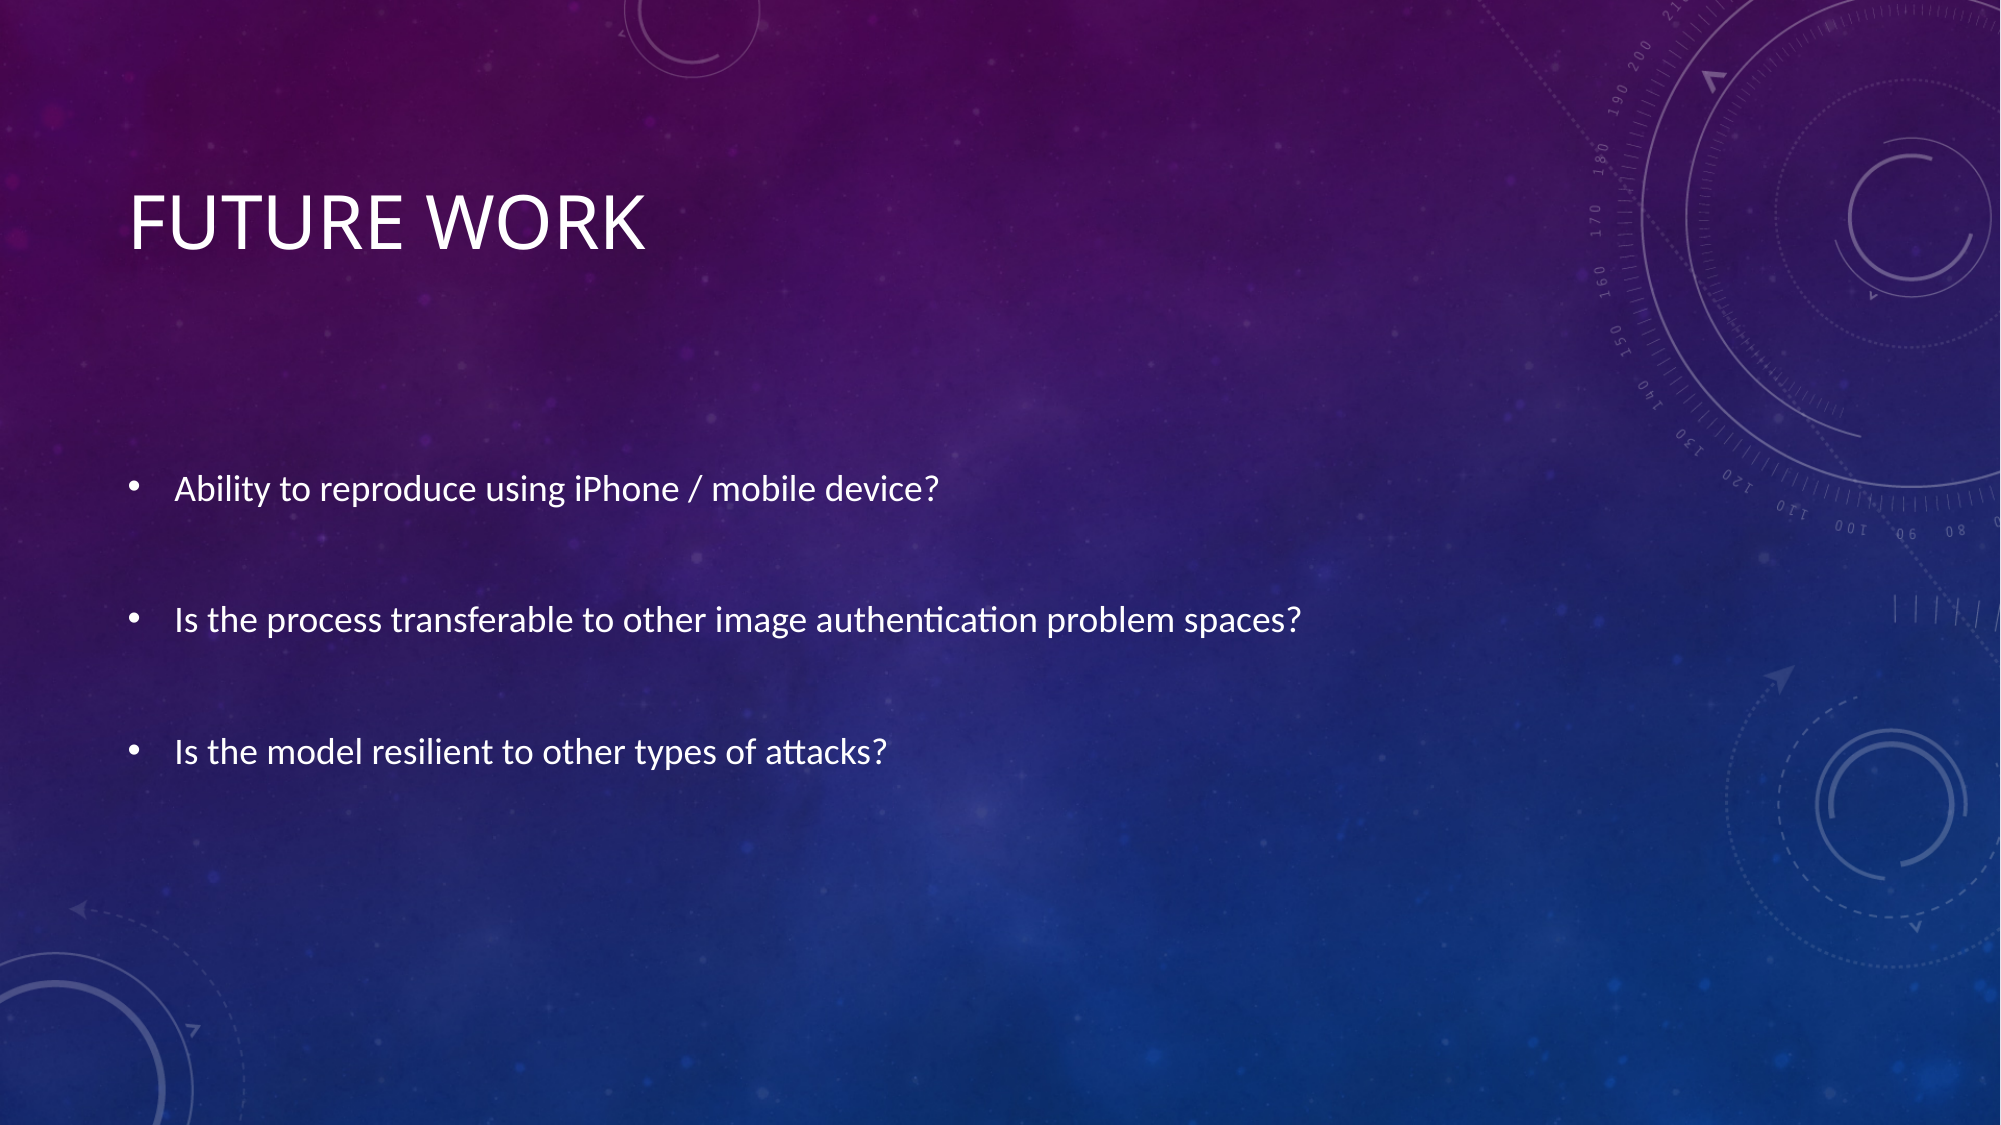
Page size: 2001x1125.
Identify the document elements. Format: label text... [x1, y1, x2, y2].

picture [0, 0, 2001, 1125]
title FUTURE WORK [112, 99, 1775, 339]
list Ability to reproduce using iPhone / mobile device? Is the process transferable to other image authentication problem spaces? Is the model resilient to other types of attacks? [112, 351, 1775, 950]
